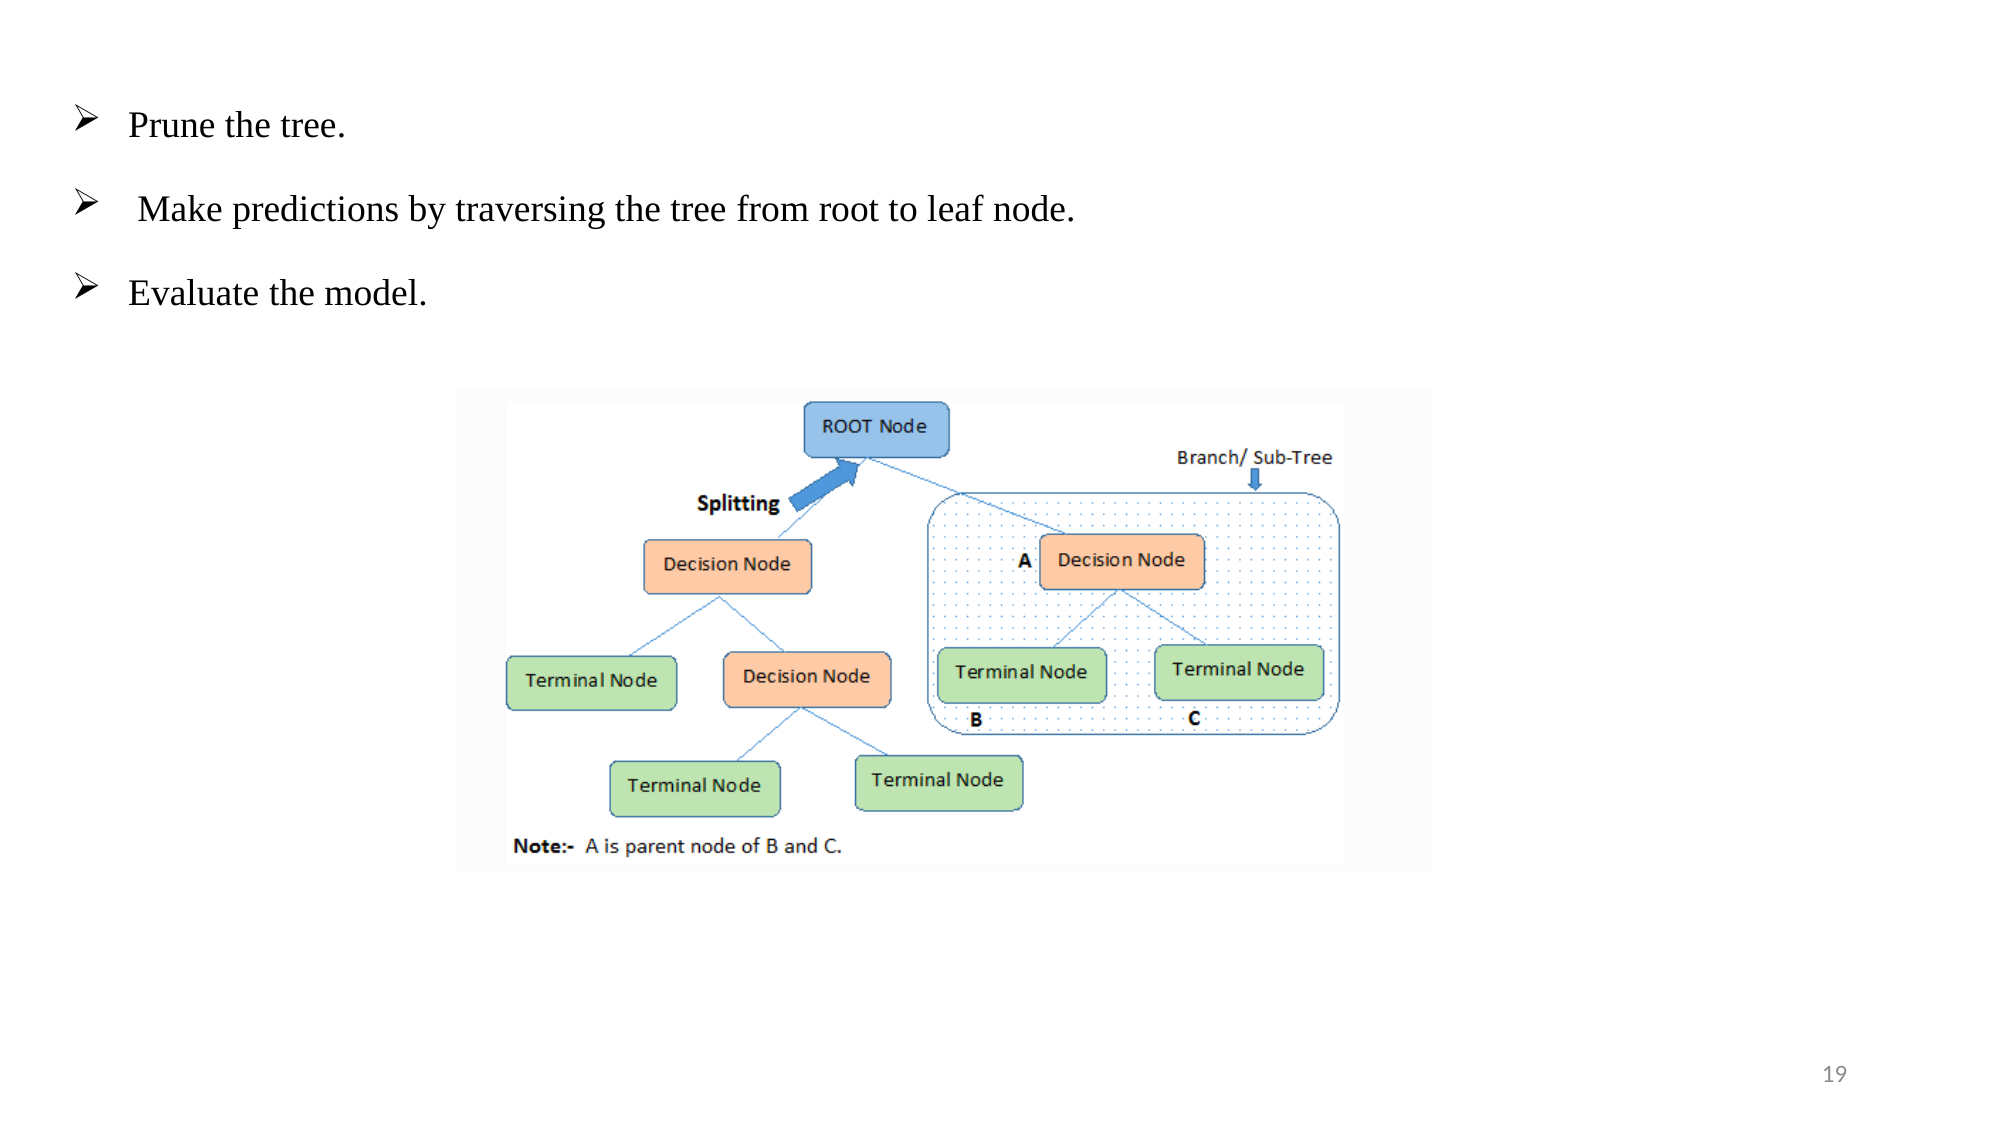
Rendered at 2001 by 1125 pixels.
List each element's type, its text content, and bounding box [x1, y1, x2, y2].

slide_number 19 [1412, 1042, 1863, 1103]
list Prune the tree. Make predictions by traversing the tree from root to leaf node. Evaluate the model. [56, 70, 1944, 1078]
picture [455, 386, 1431, 873]
